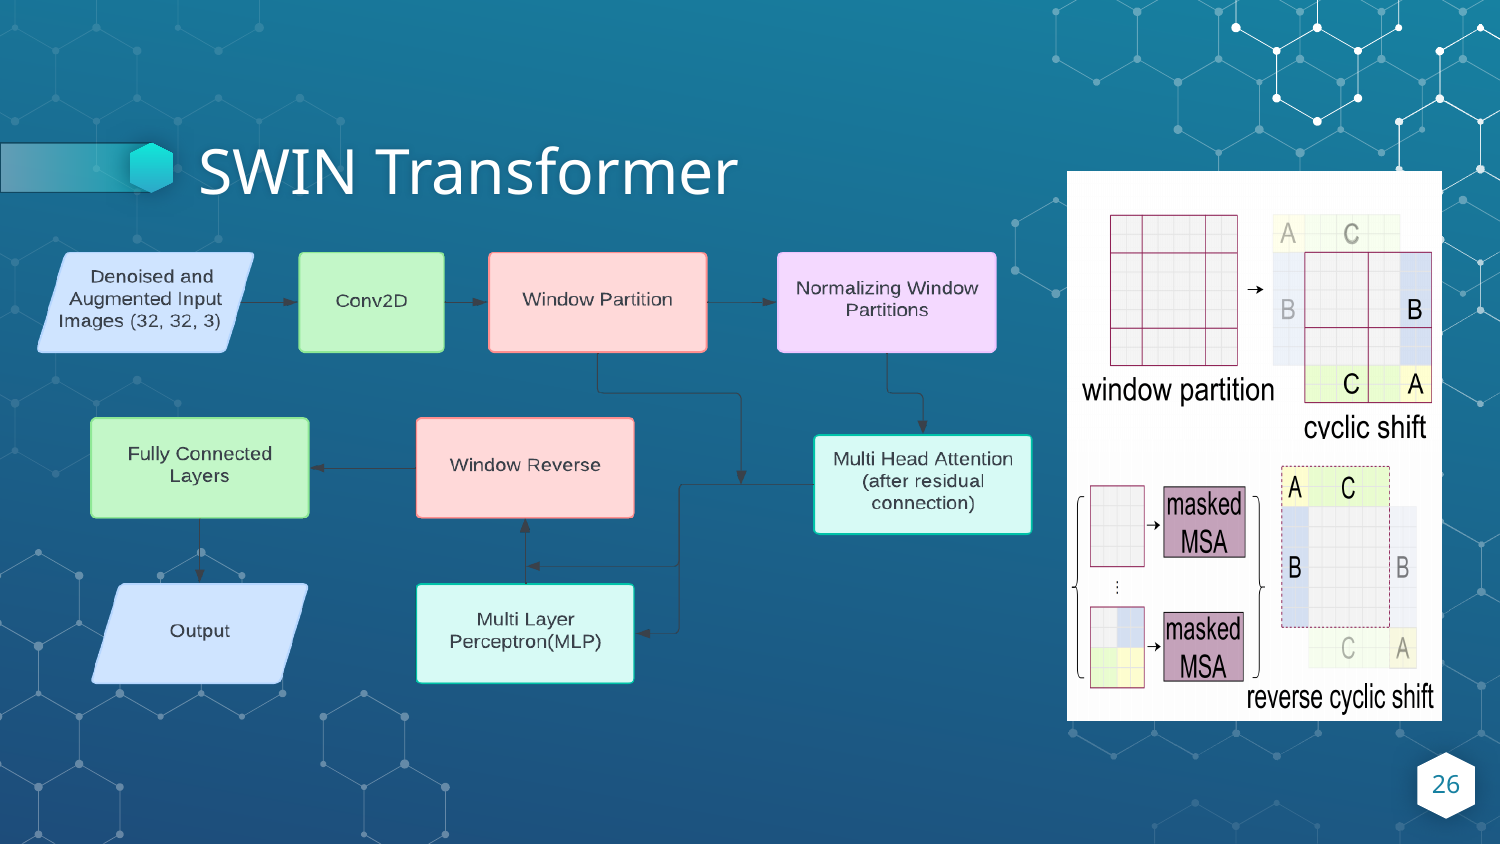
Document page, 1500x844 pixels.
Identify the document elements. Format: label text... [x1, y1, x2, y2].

title SWIN Transformer [198, 140, 1154, 216]
picture [0, 171, 1443, 721]
slide_number 26 [1417, 752, 1475, 819]
